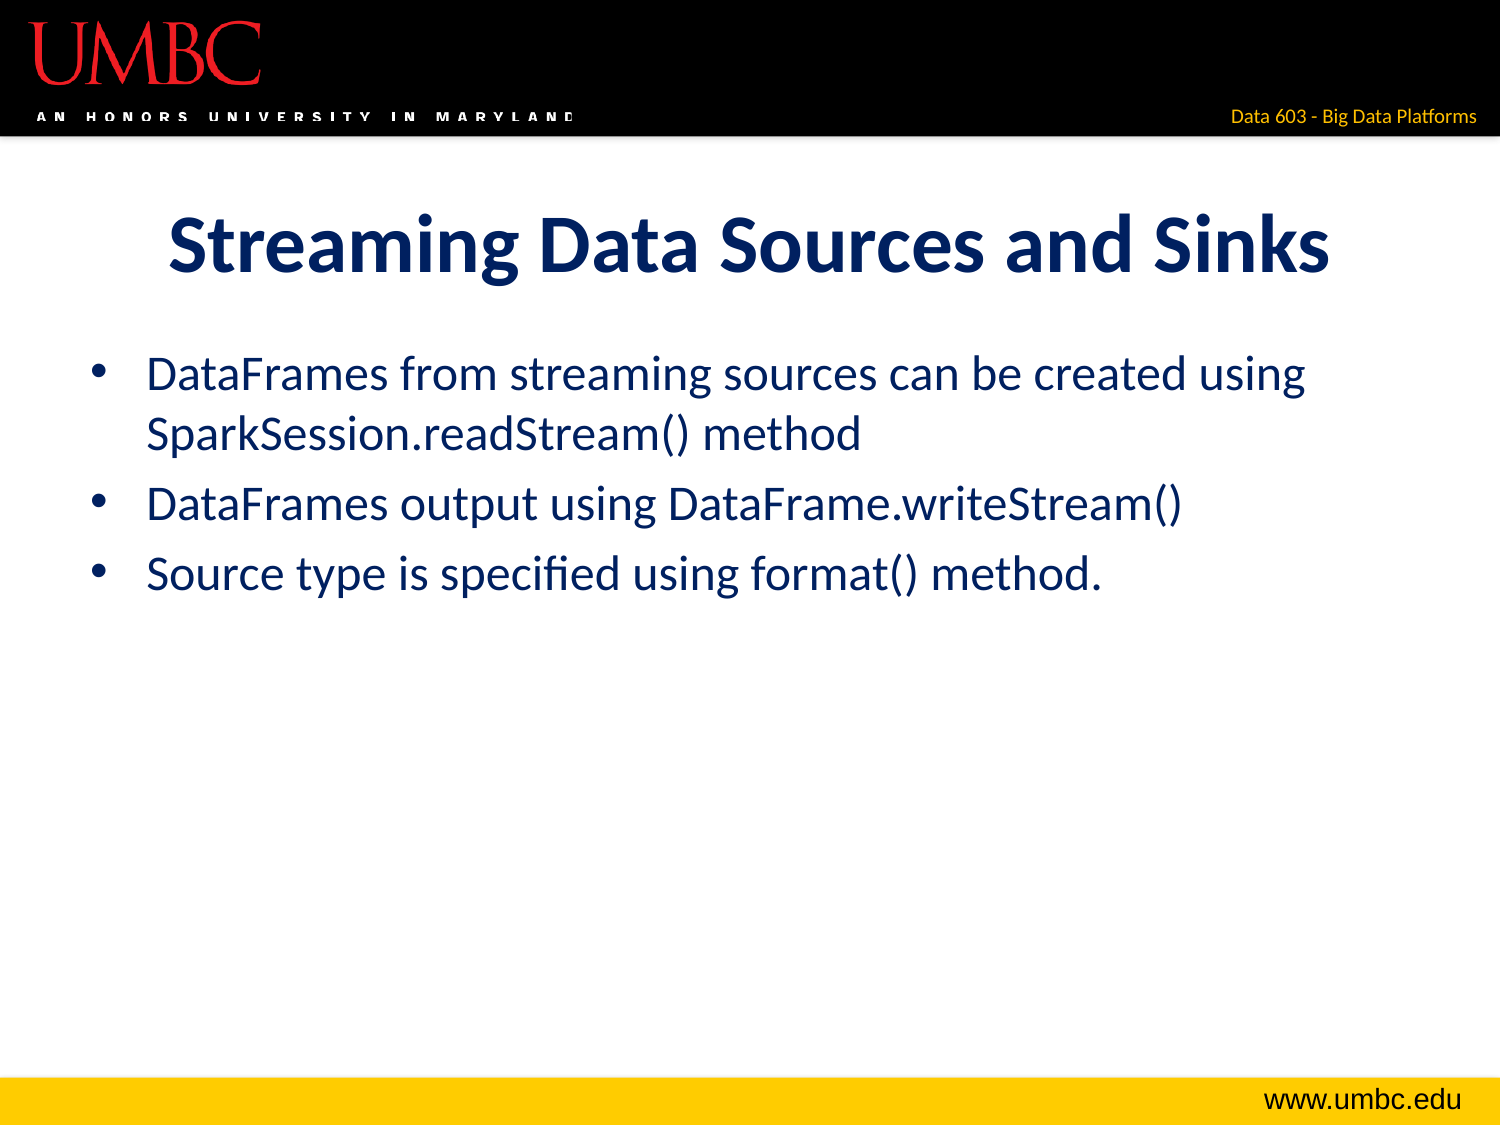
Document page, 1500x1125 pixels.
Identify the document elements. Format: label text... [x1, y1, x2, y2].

title Streaming Data Sources and Sinks [75, 145, 1425, 333]
list DataFrames from streaming sources can be created using SparkSession.readStream() method DataFrames output using DataFrame.writeStream() Source type is specified using format() method. [75, 333, 1425, 936]
